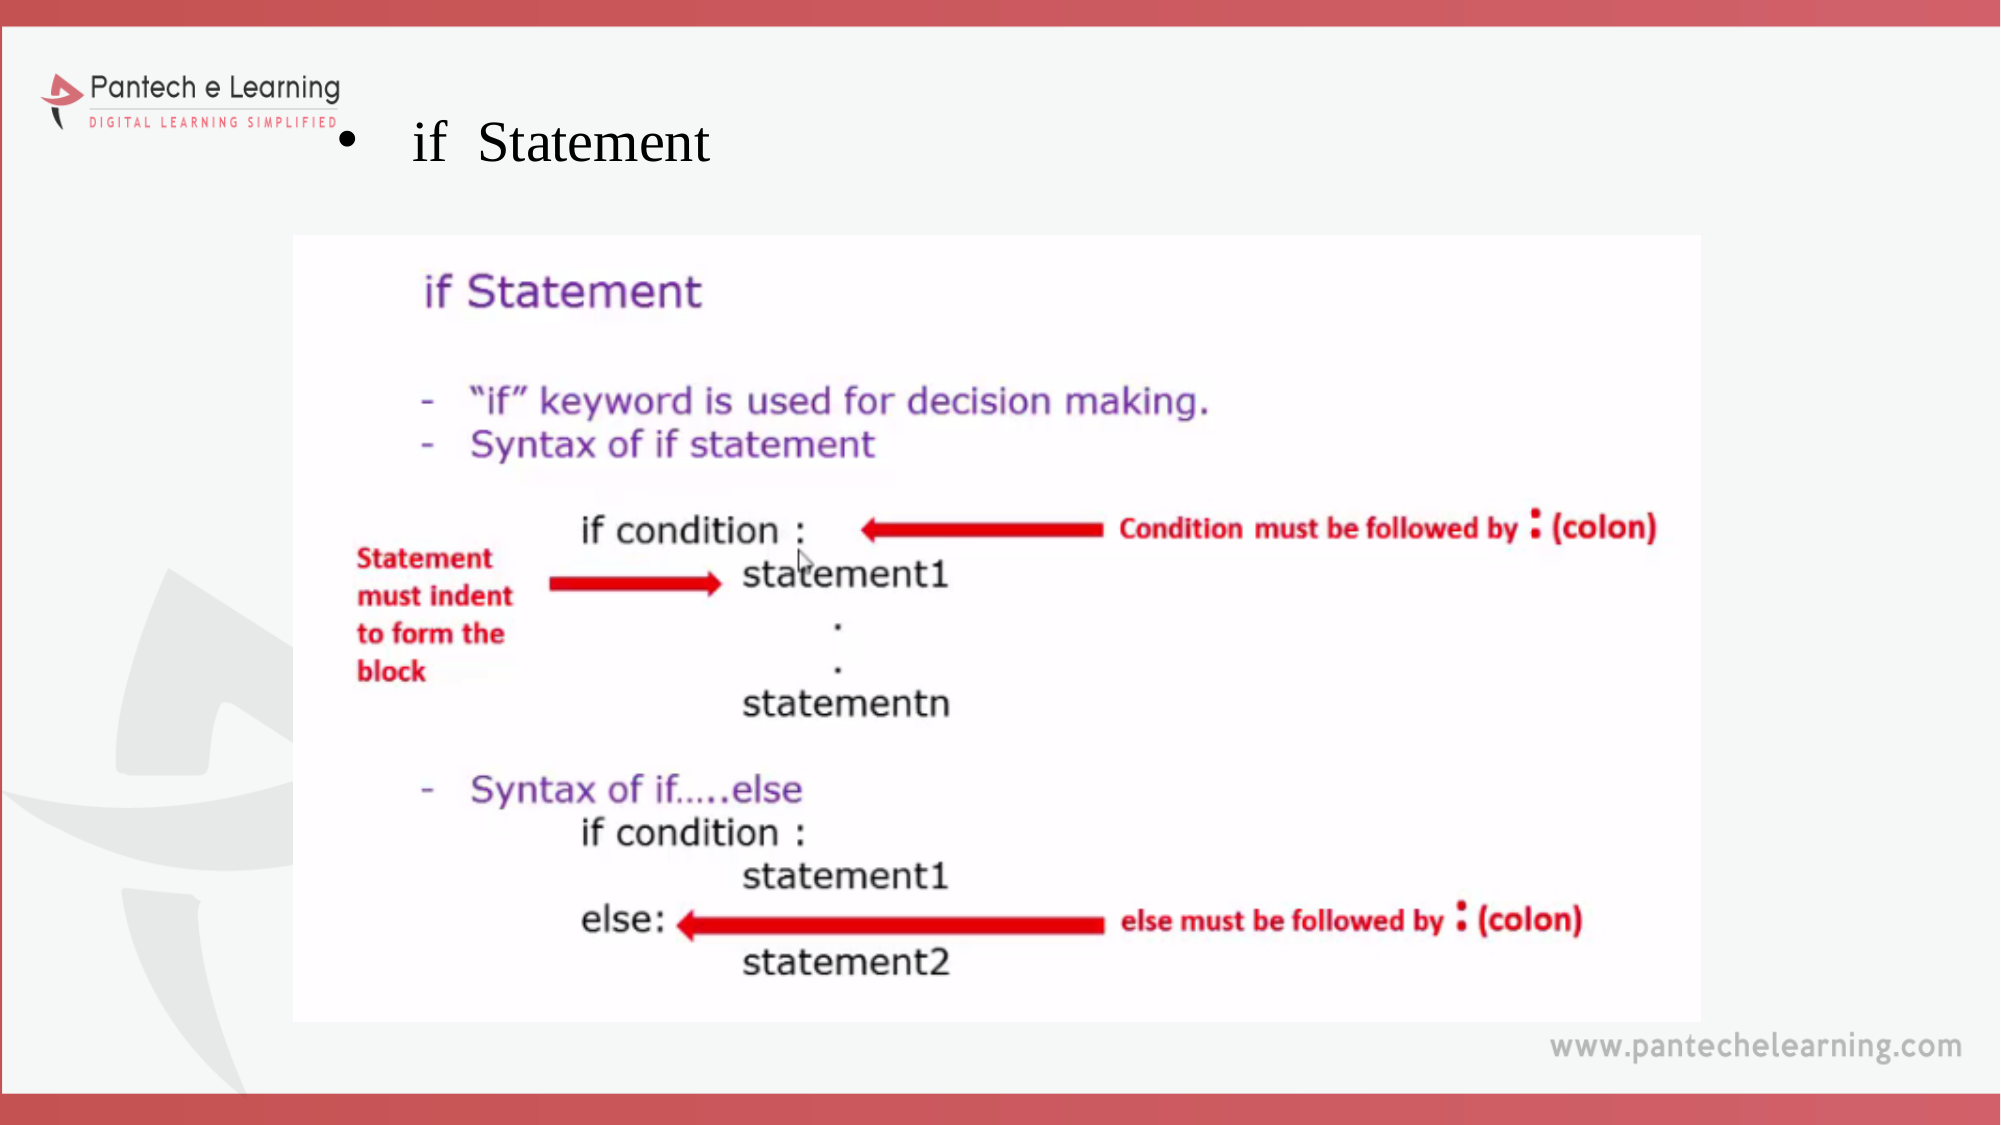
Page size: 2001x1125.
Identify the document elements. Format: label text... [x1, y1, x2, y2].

picture [0, 0, 2001, 1125]
text_box if Statement [322, 95, 1621, 181]
